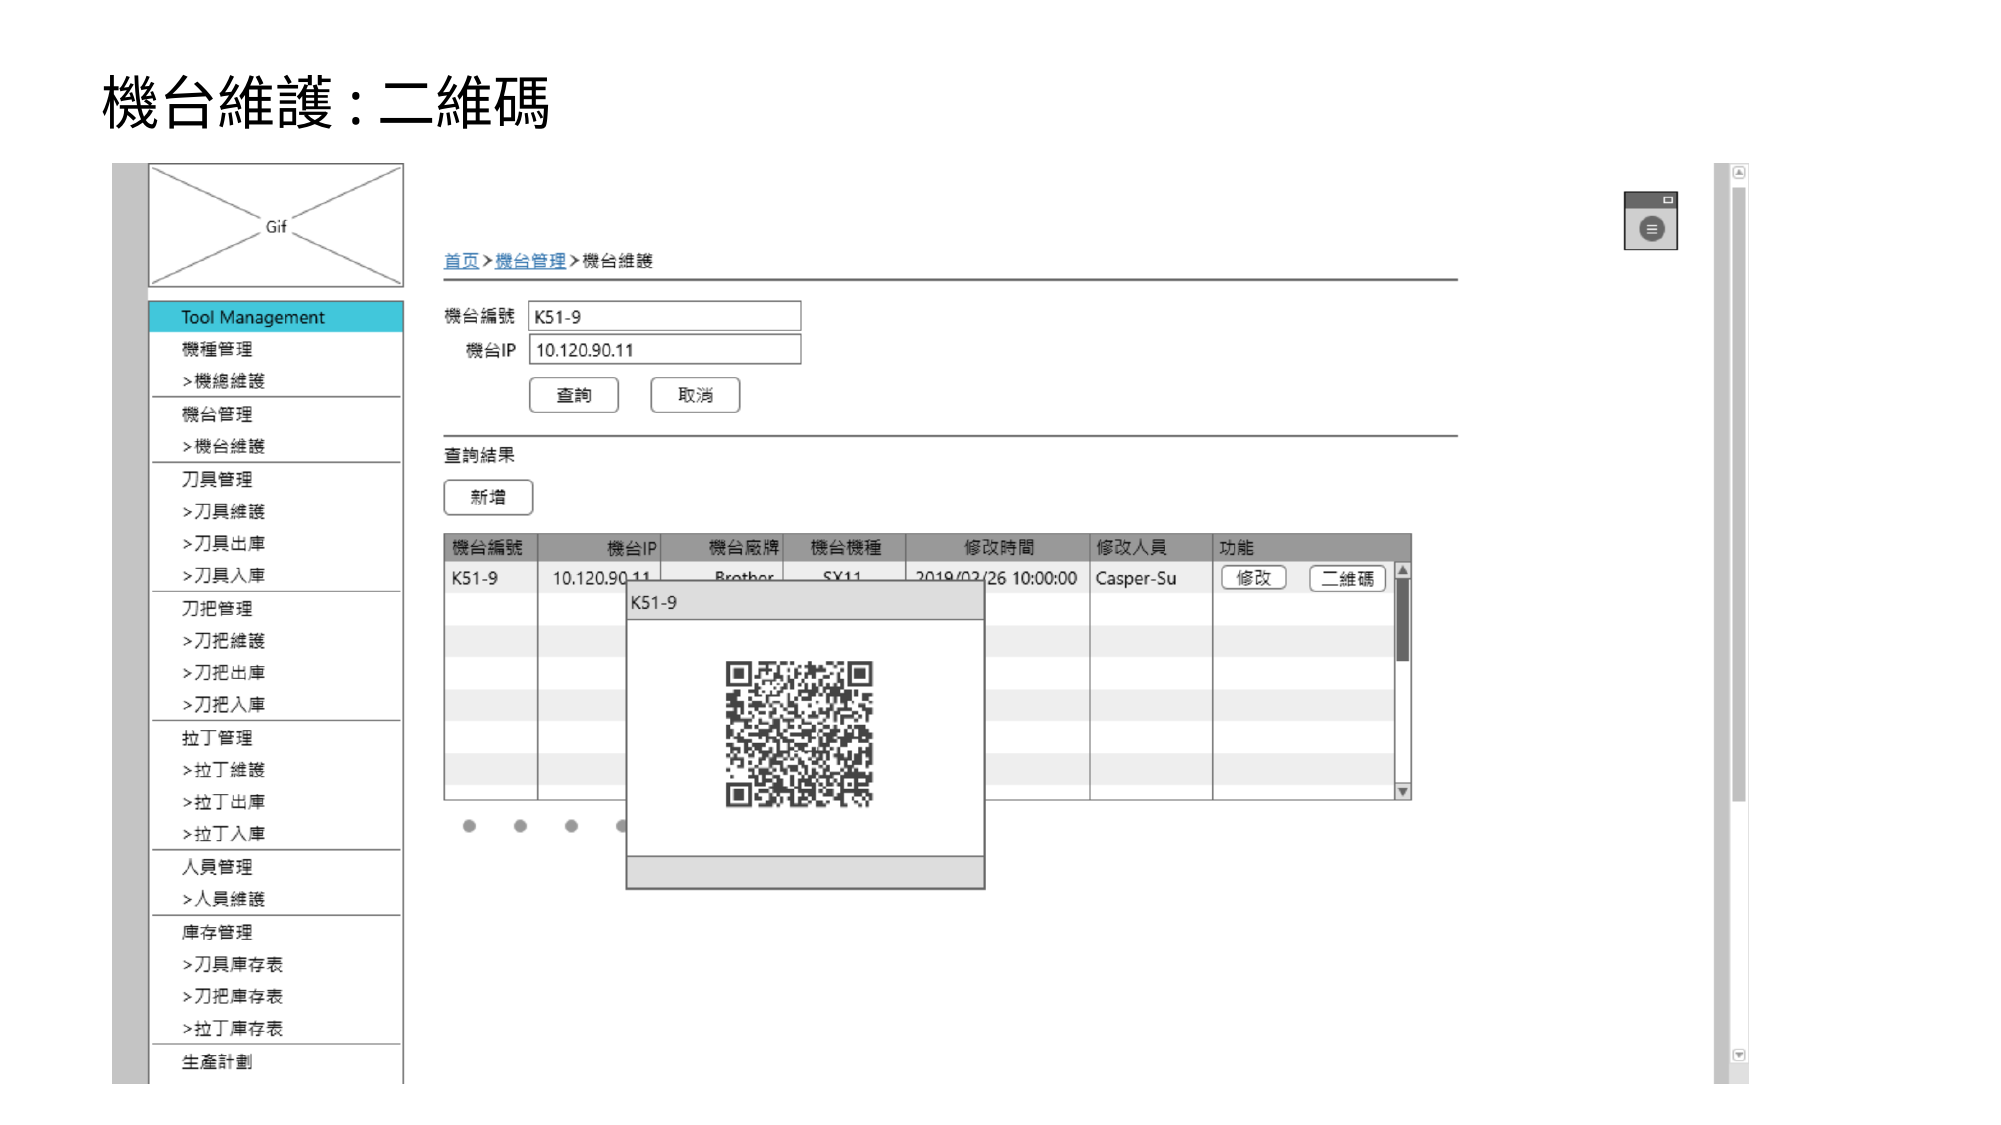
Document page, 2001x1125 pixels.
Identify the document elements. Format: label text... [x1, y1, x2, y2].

text_box 機台維護:二維碼 [86, 59, 719, 144]
picture [112, 163, 1749, 1084]
